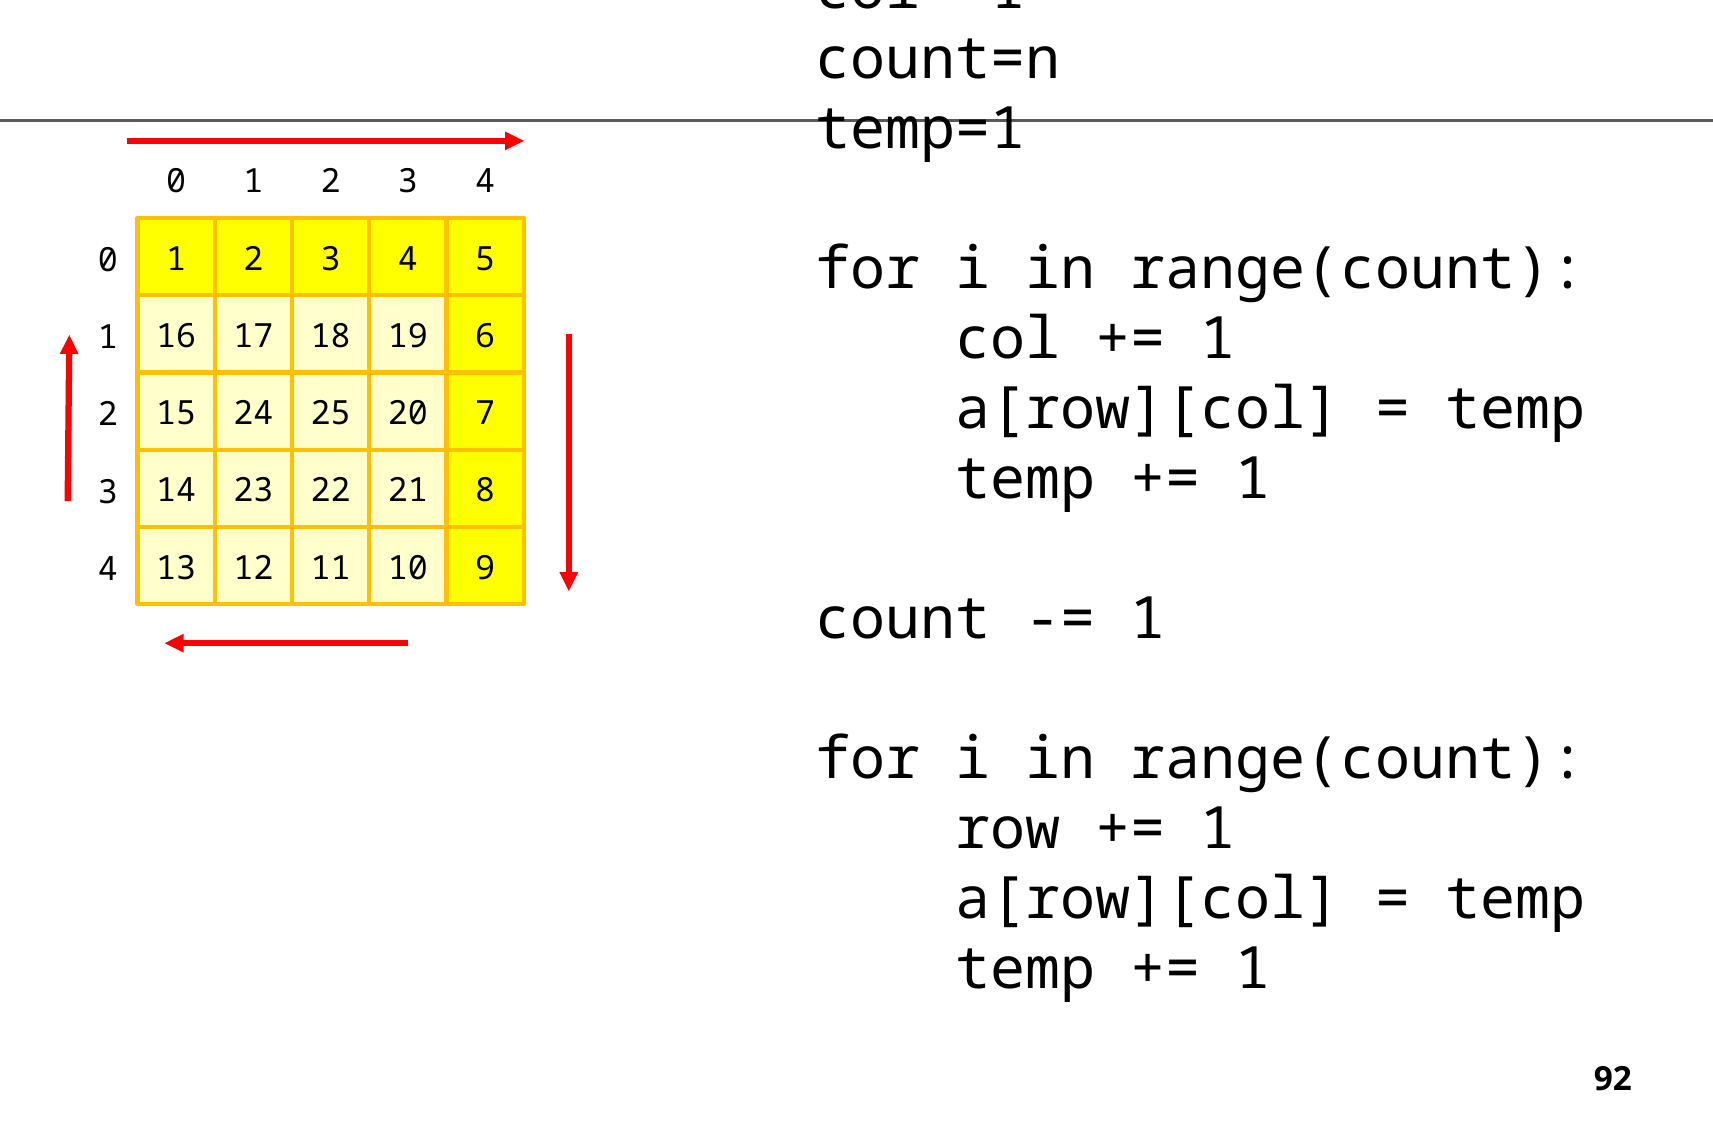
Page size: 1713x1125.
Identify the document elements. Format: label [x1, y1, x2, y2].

text_box [660, 0, 1601, 1008]
text_box [67, 139, 526, 608]
